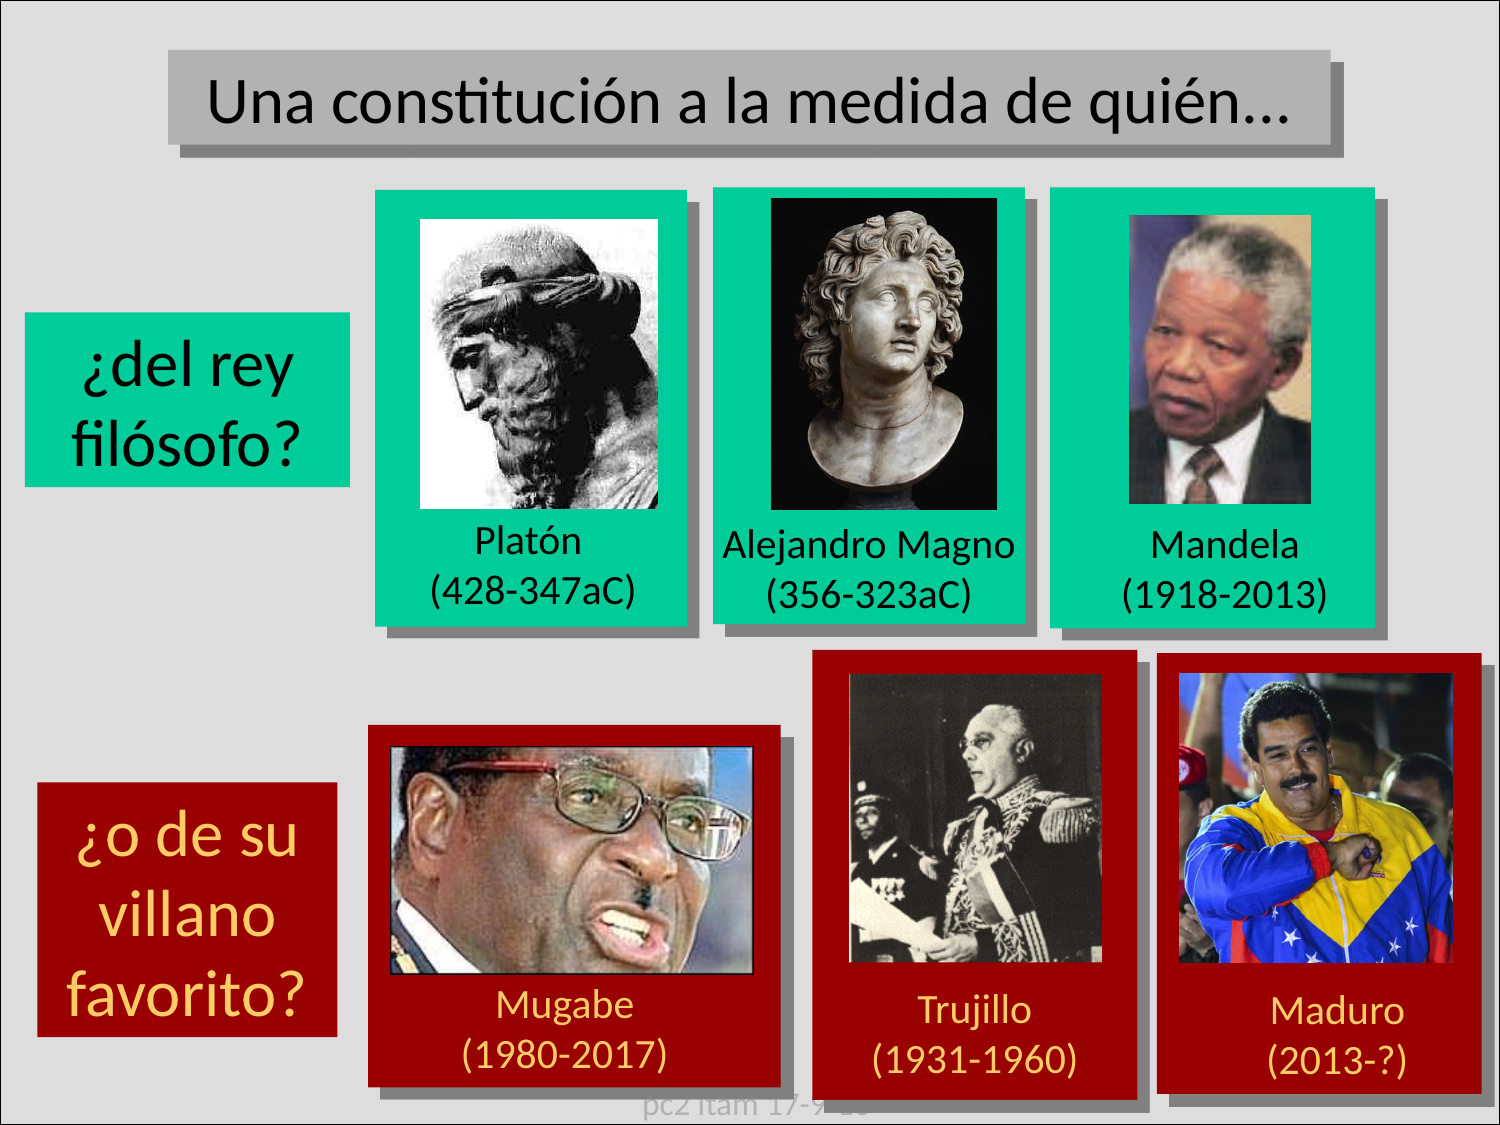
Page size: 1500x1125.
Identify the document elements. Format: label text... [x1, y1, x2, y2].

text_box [367, 724, 781, 1088]
picture [770, 197, 997, 510]
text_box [812, 649, 1138, 1101]
text_box ¿o de su villano favorito? [37, 782, 338, 1038]
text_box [1156, 652, 1482, 1095]
text_box Una constitución a la medida de quién... [168, 49, 1331, 145]
text_box ¿del rey filósofo? [24, 312, 350, 488]
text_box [374, 189, 688, 627]
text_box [1049, 187, 1376, 629]
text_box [706, 187, 1032, 626]
